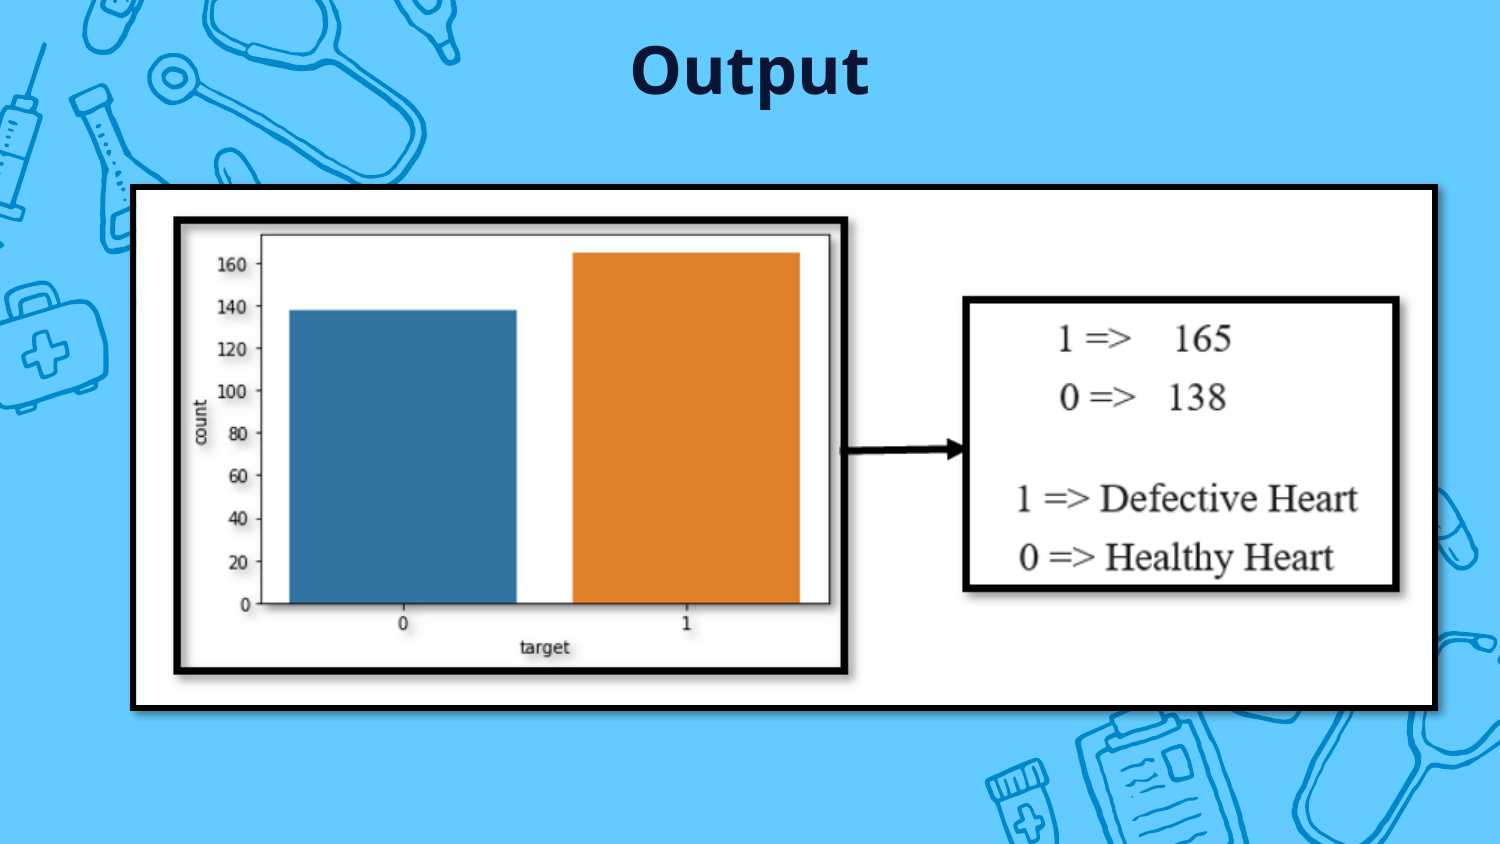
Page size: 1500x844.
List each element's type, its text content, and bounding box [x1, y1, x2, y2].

picture [136, 189, 1433, 706]
text_box Output [537, 28, 963, 107]
